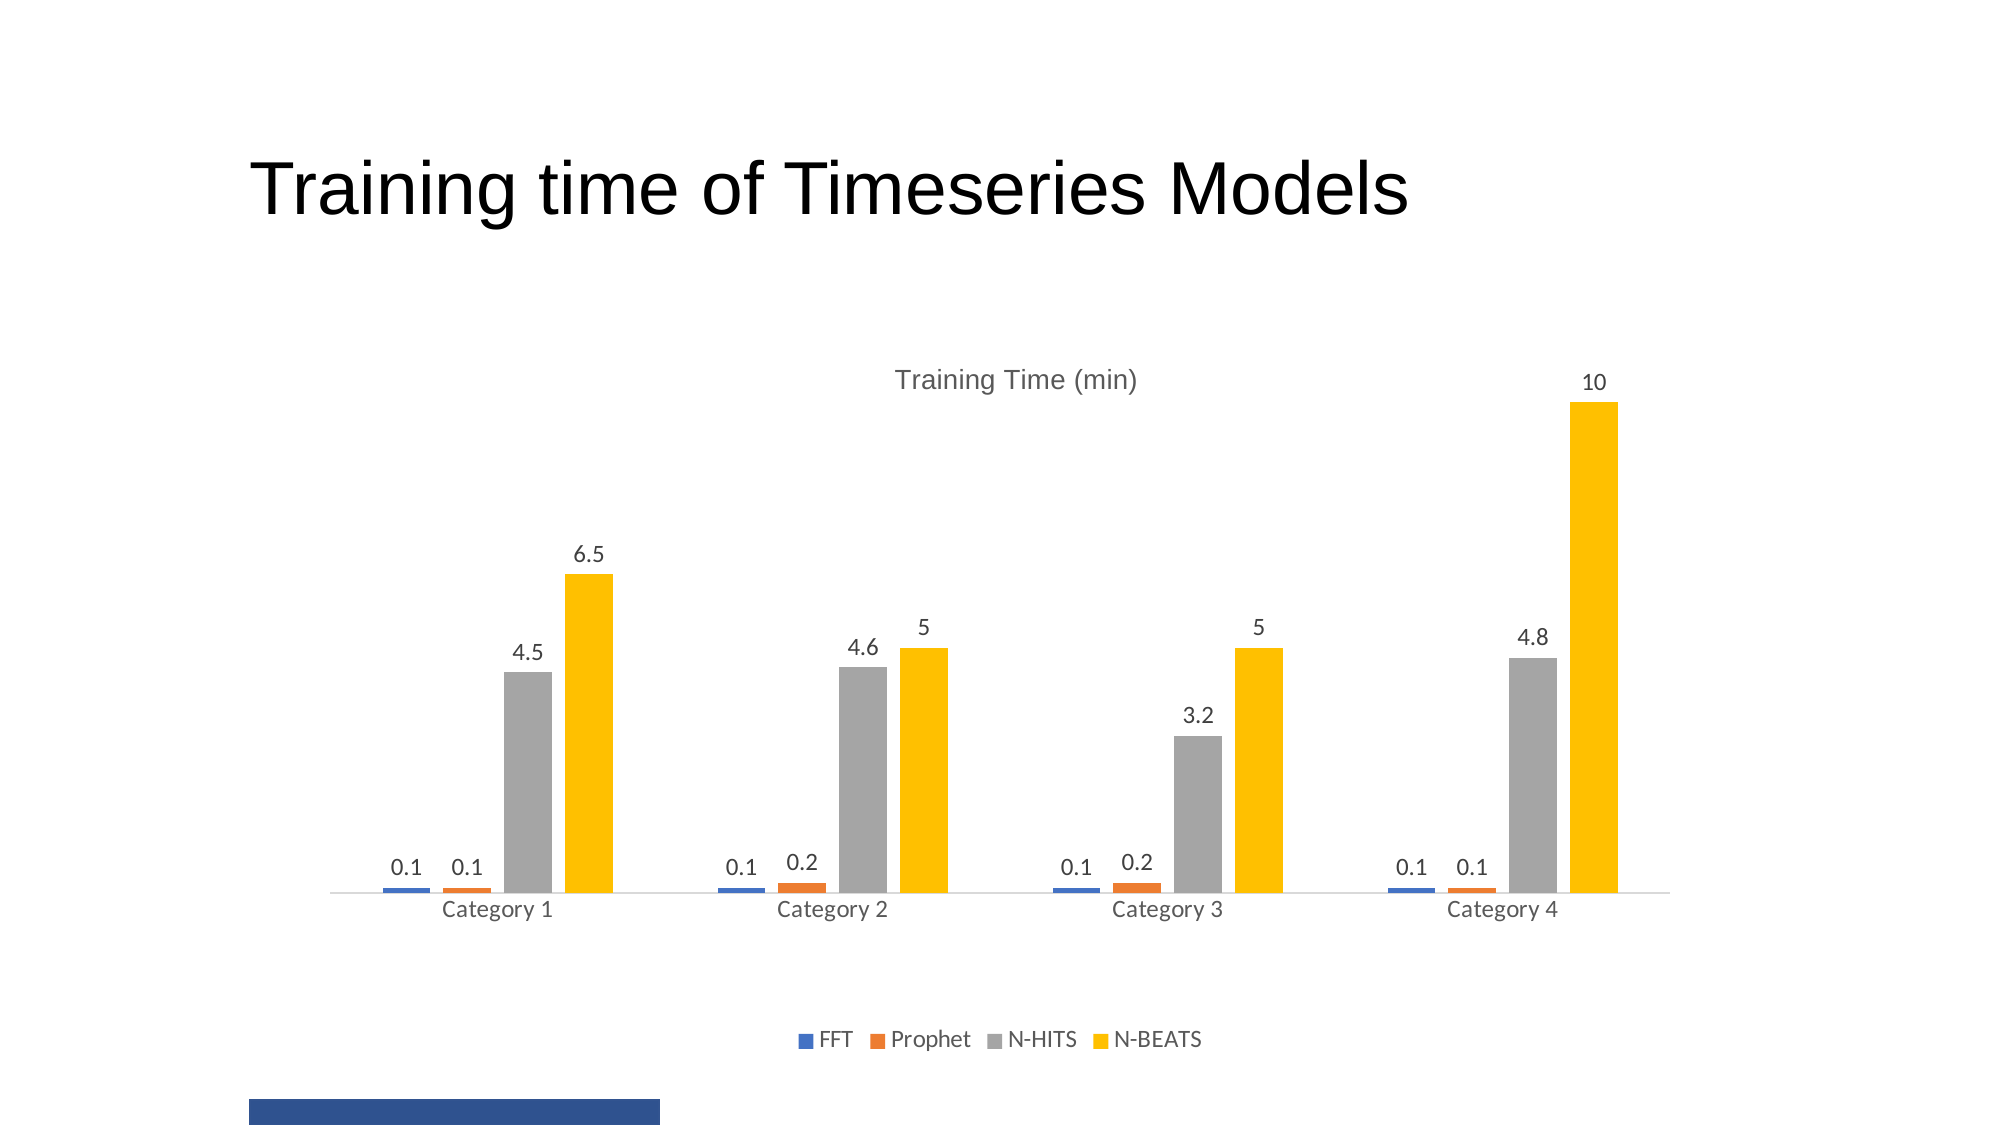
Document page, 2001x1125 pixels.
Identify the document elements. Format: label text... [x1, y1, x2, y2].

text_box [249, 1099, 660, 1125]
chart [302, 289, 1699, 1060]
title Training time of Timeseries Models [249, 163, 1931, 231]
